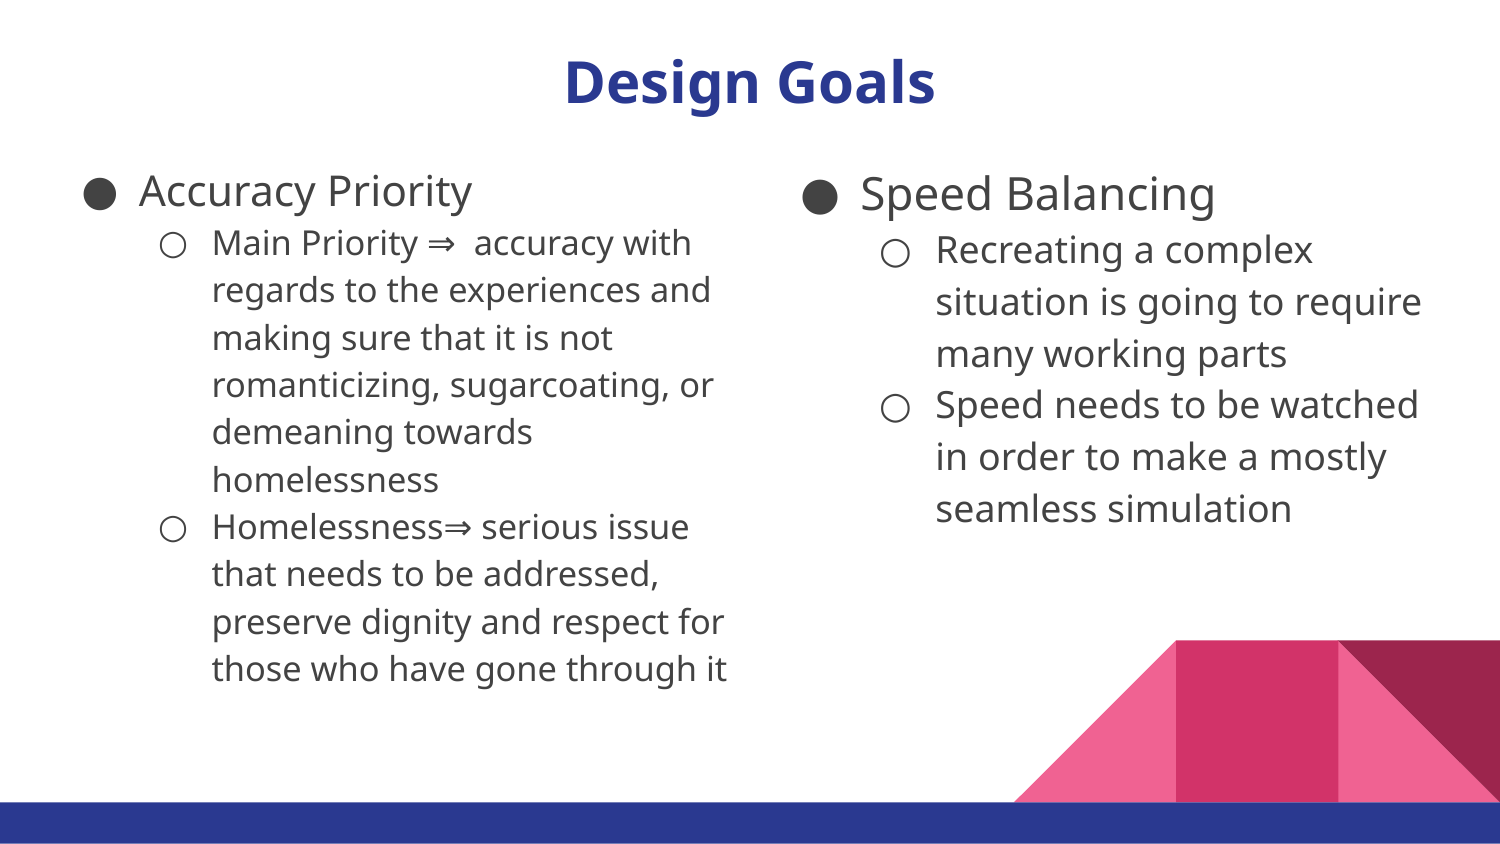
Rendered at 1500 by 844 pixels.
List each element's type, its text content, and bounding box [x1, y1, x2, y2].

list Accuracy Priority Main Priority ⇒ accuracy with regards to the experiences and making sure that it is not romanticizing, sugarcoating, or demeaning towards homelessness Homelessness⇒ serious issue that needs to be addressed, preserve dignity and respect for those who have gone through it [51, 141, 750, 750]
list Speed Balancing Recreating a complex situation is going to require many working parts Speed needs to be watched in order to make a mostly seamless simulation [770, 141, 1470, 750]
title Design Goals [51, 30, 1449, 131]
